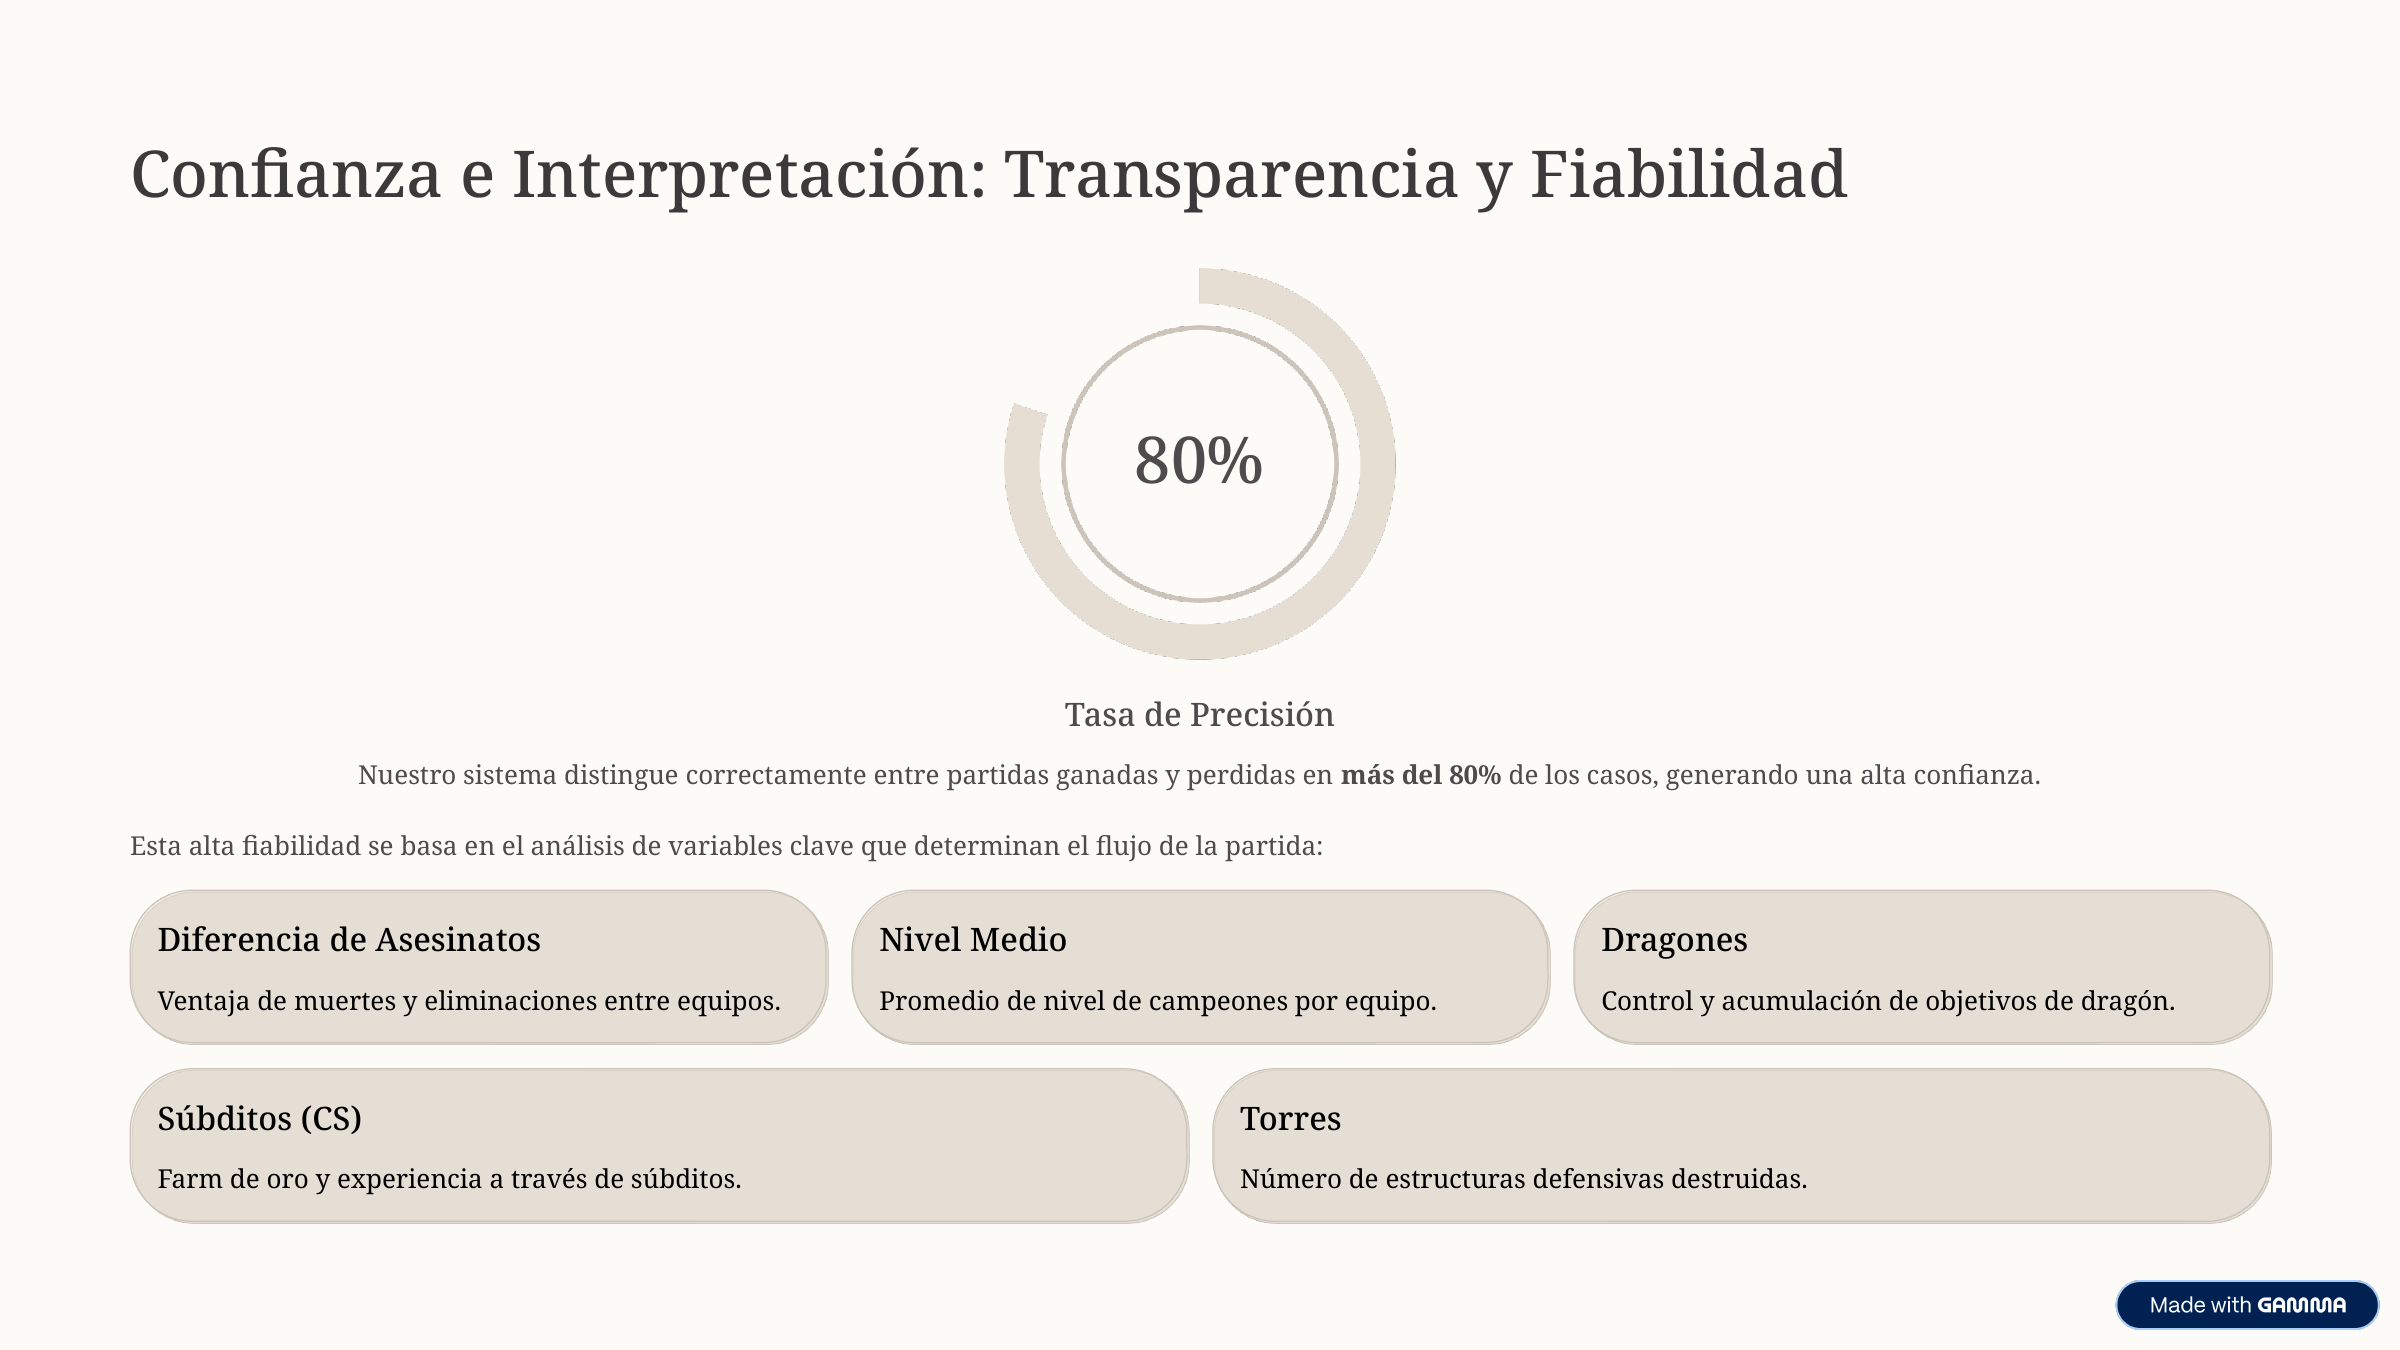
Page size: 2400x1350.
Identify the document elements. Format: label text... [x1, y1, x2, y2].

text_box Súbditos (CS) [157, 1096, 484, 1137]
text_box Número de estructuras defensivas destruidas. [1240, 1152, 2243, 1194]
text_box Nuestro sistema distingue correctamente entre partidas ganadas y perdidas en más del 80% de los casos, generando una alta confianza. [130, 748, 2270, 790]
text_box Nivel Medio [879, 917, 1205, 959]
text_box Diferencia de Asesinatos [157, 917, 546, 959]
picture [1004, 268, 1396, 660]
text_box Tasa de Precisión [1037, 691, 1363, 733]
text_box [1573, 890, 2270, 1043]
text_box Dragones [1601, 917, 1927, 959]
text_box [130, 1068, 1187, 1222]
text_box Torres [1240, 1096, 1566, 1137]
text_box Farm de oro y experiencia a través de súbditos. [157, 1152, 1160, 1194]
text_box [1212, 1068, 2270, 1222]
text_box Control y acumulación de objetivos de dragón. [1601, 973, 2243, 1016]
text_box Ventaja de muertes y eliminaciones entre equipos. [157, 973, 799, 1016]
text_box Esta alta fiabilidad se basa en el análisis de variables clave que determinan el flujo de la partida: [130, 819, 2270, 861]
text_box [852, 890, 1548, 1043]
text_box Promedio de nivel de campeones por equipo. [879, 973, 1521, 1016]
text_box Confianza e Interpretación: Transparencia y Fiabilidad [130, 128, 1866, 210]
text_box [130, 890, 827, 1043]
picture [2106, 1271, 2389, 1339]
